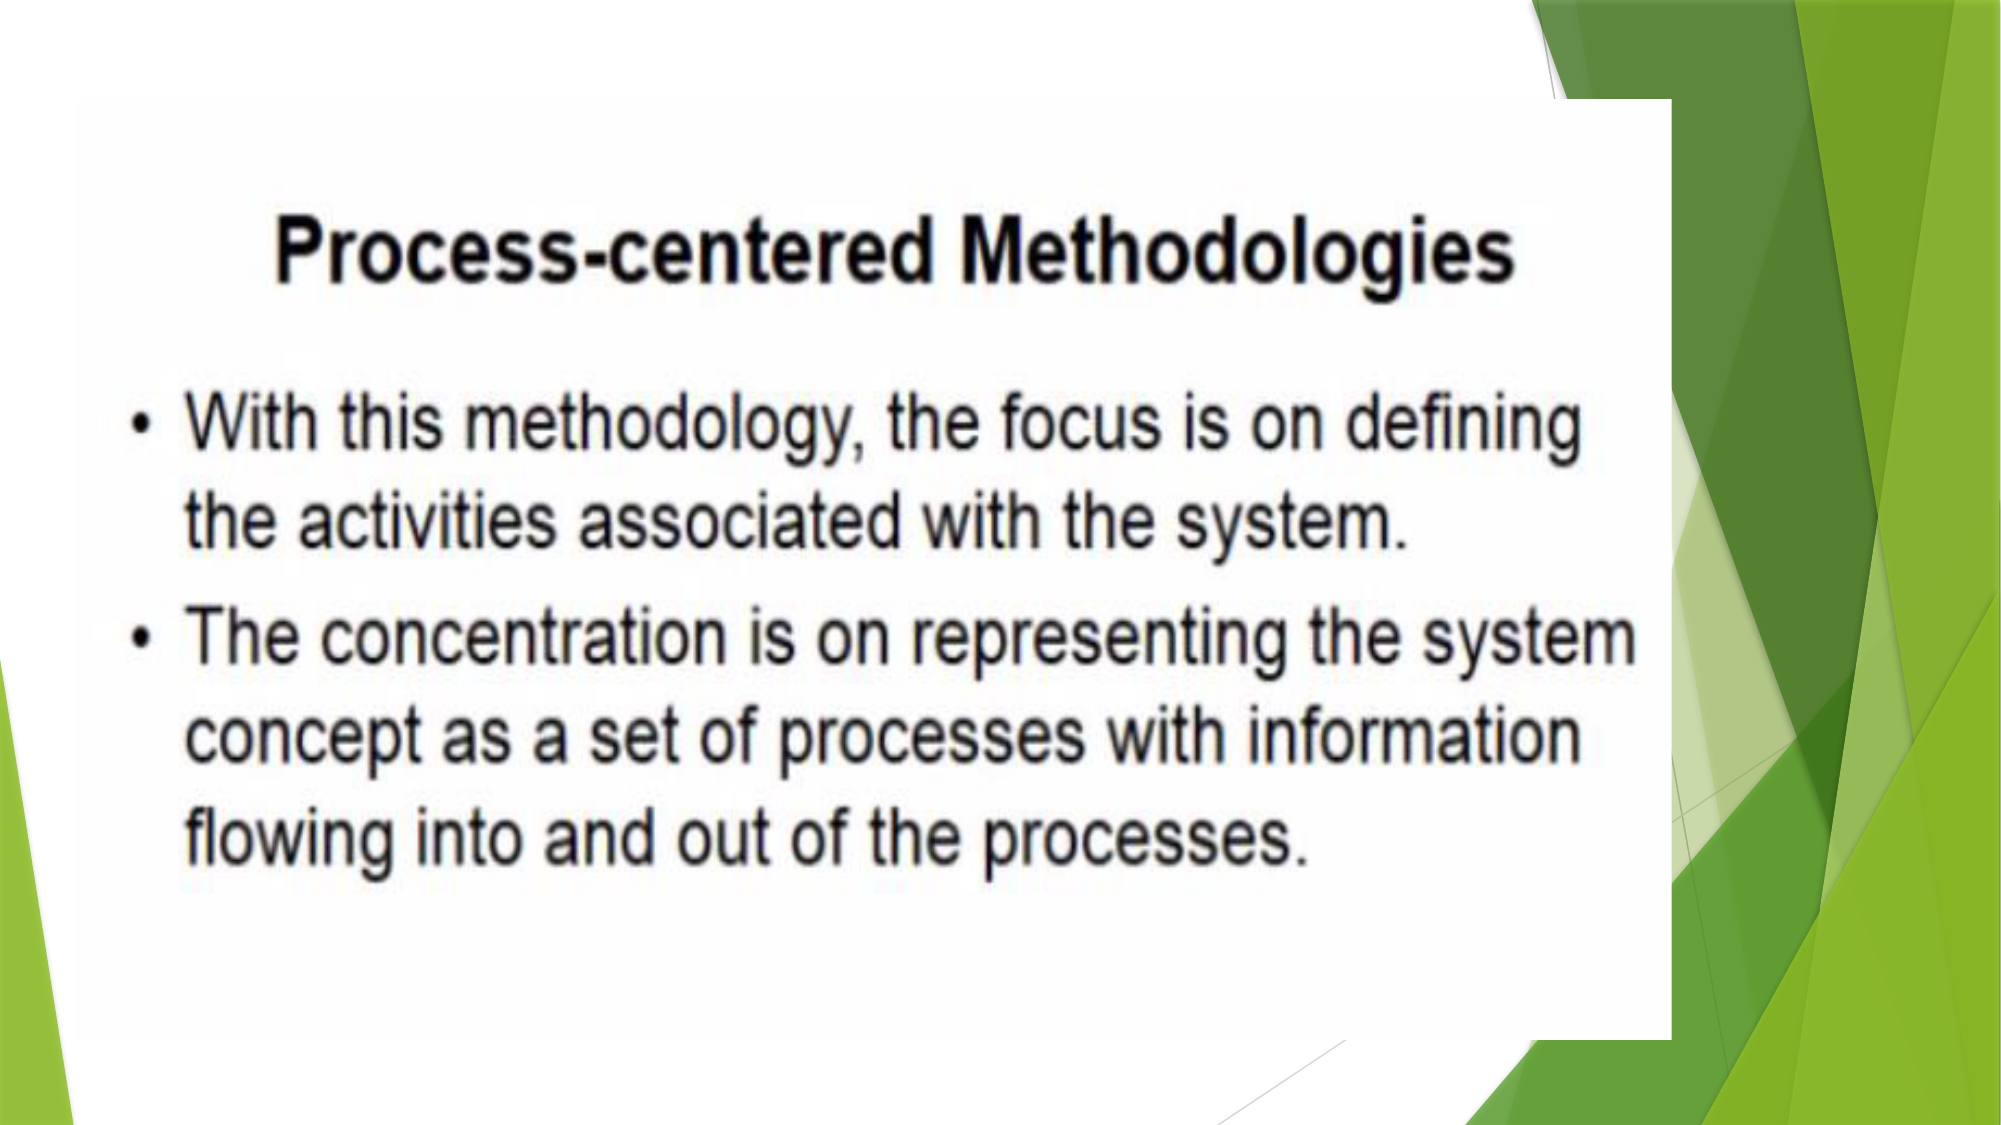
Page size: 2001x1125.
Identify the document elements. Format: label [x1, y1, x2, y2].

list [74, 99, 1673, 1041]
